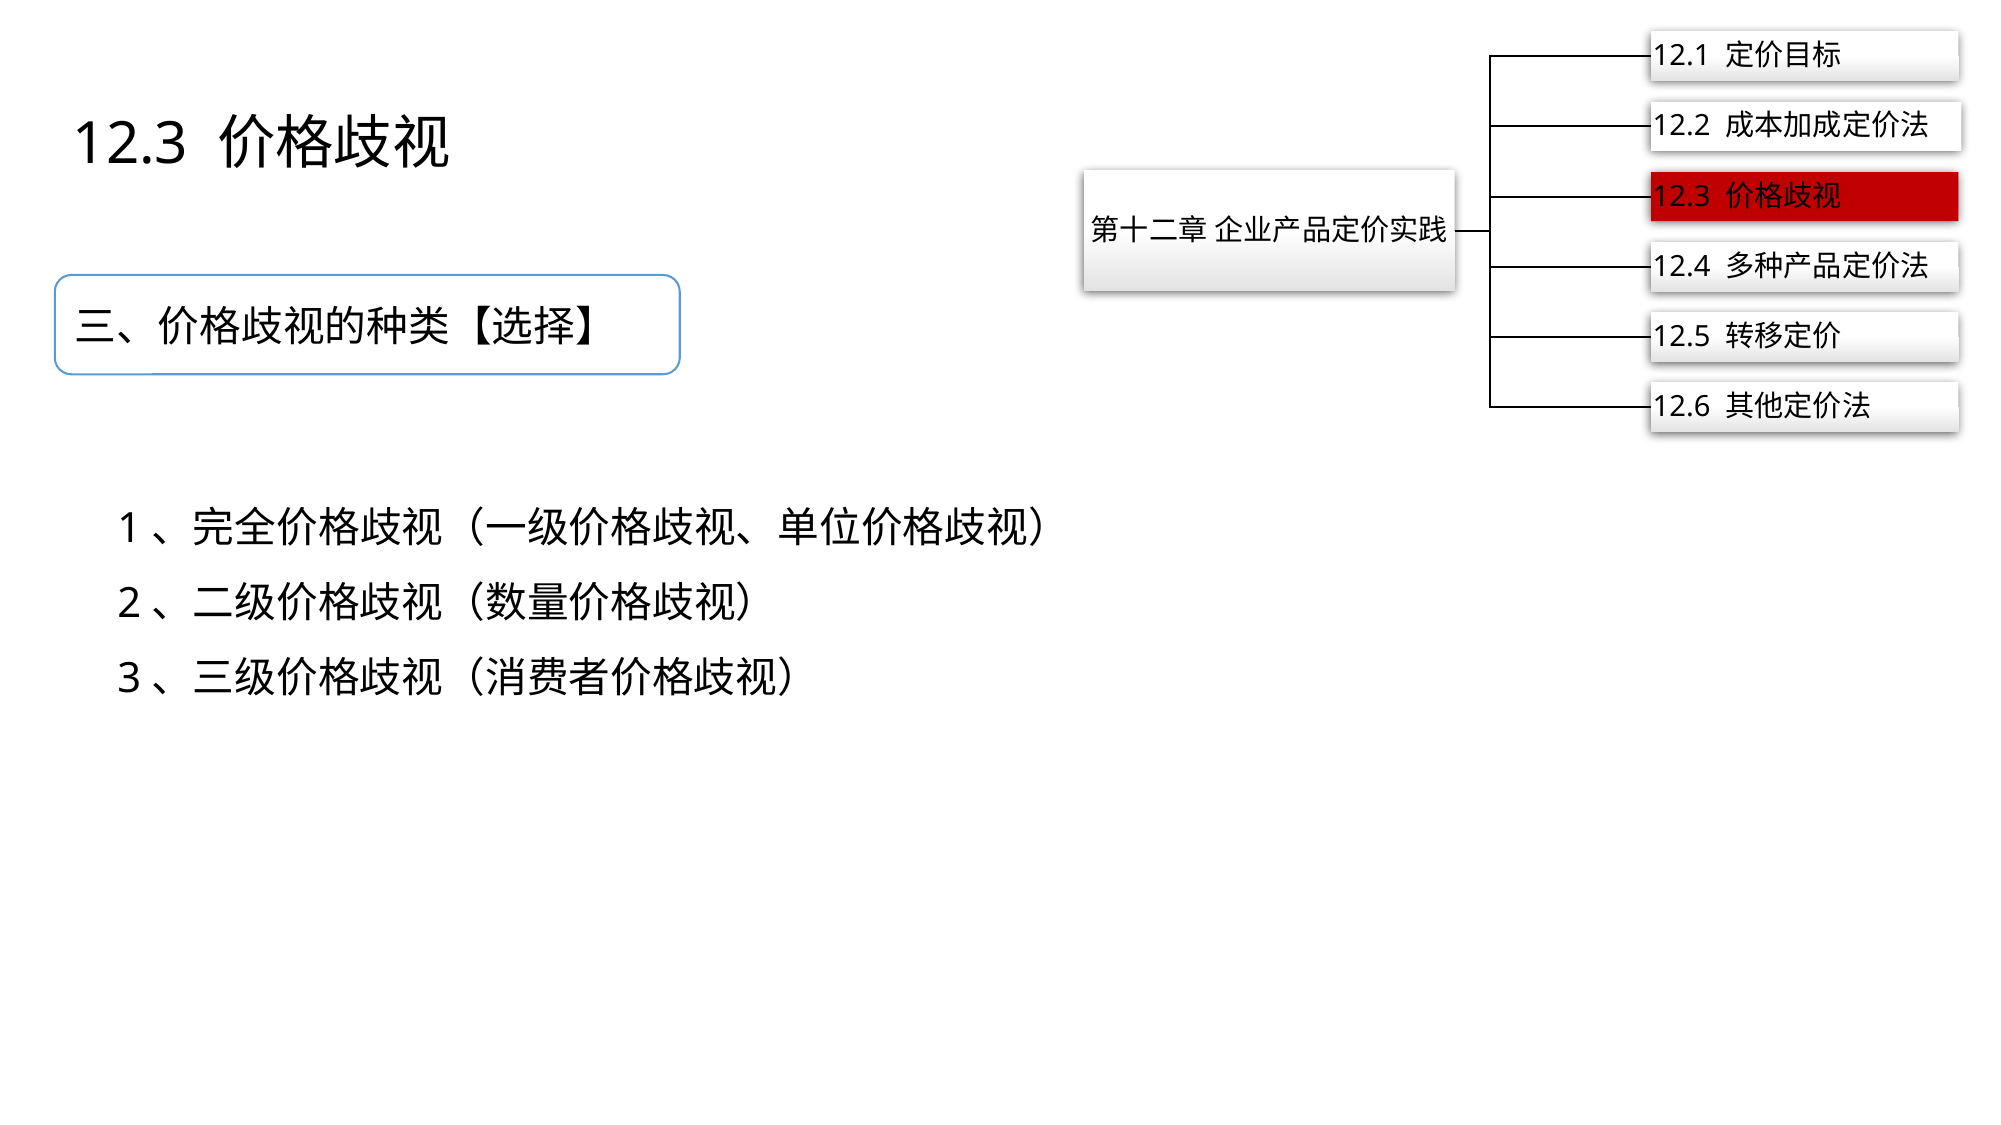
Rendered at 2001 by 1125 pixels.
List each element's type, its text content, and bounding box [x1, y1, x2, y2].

text_box 三、价格歧视的种类【选择】 [53, 273, 681, 376]
text_box 1、完全价格歧视（一级价格歧视、单位价格歧视） 2、二级价格歧视（数量价格歧视） 3、三级价格歧视（消费者价格歧视） [102, 468, 1858, 708]
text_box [1084, 0, 1966, 446]
text_box 12.3 价格歧视 [54, 95, 1084, 184]
